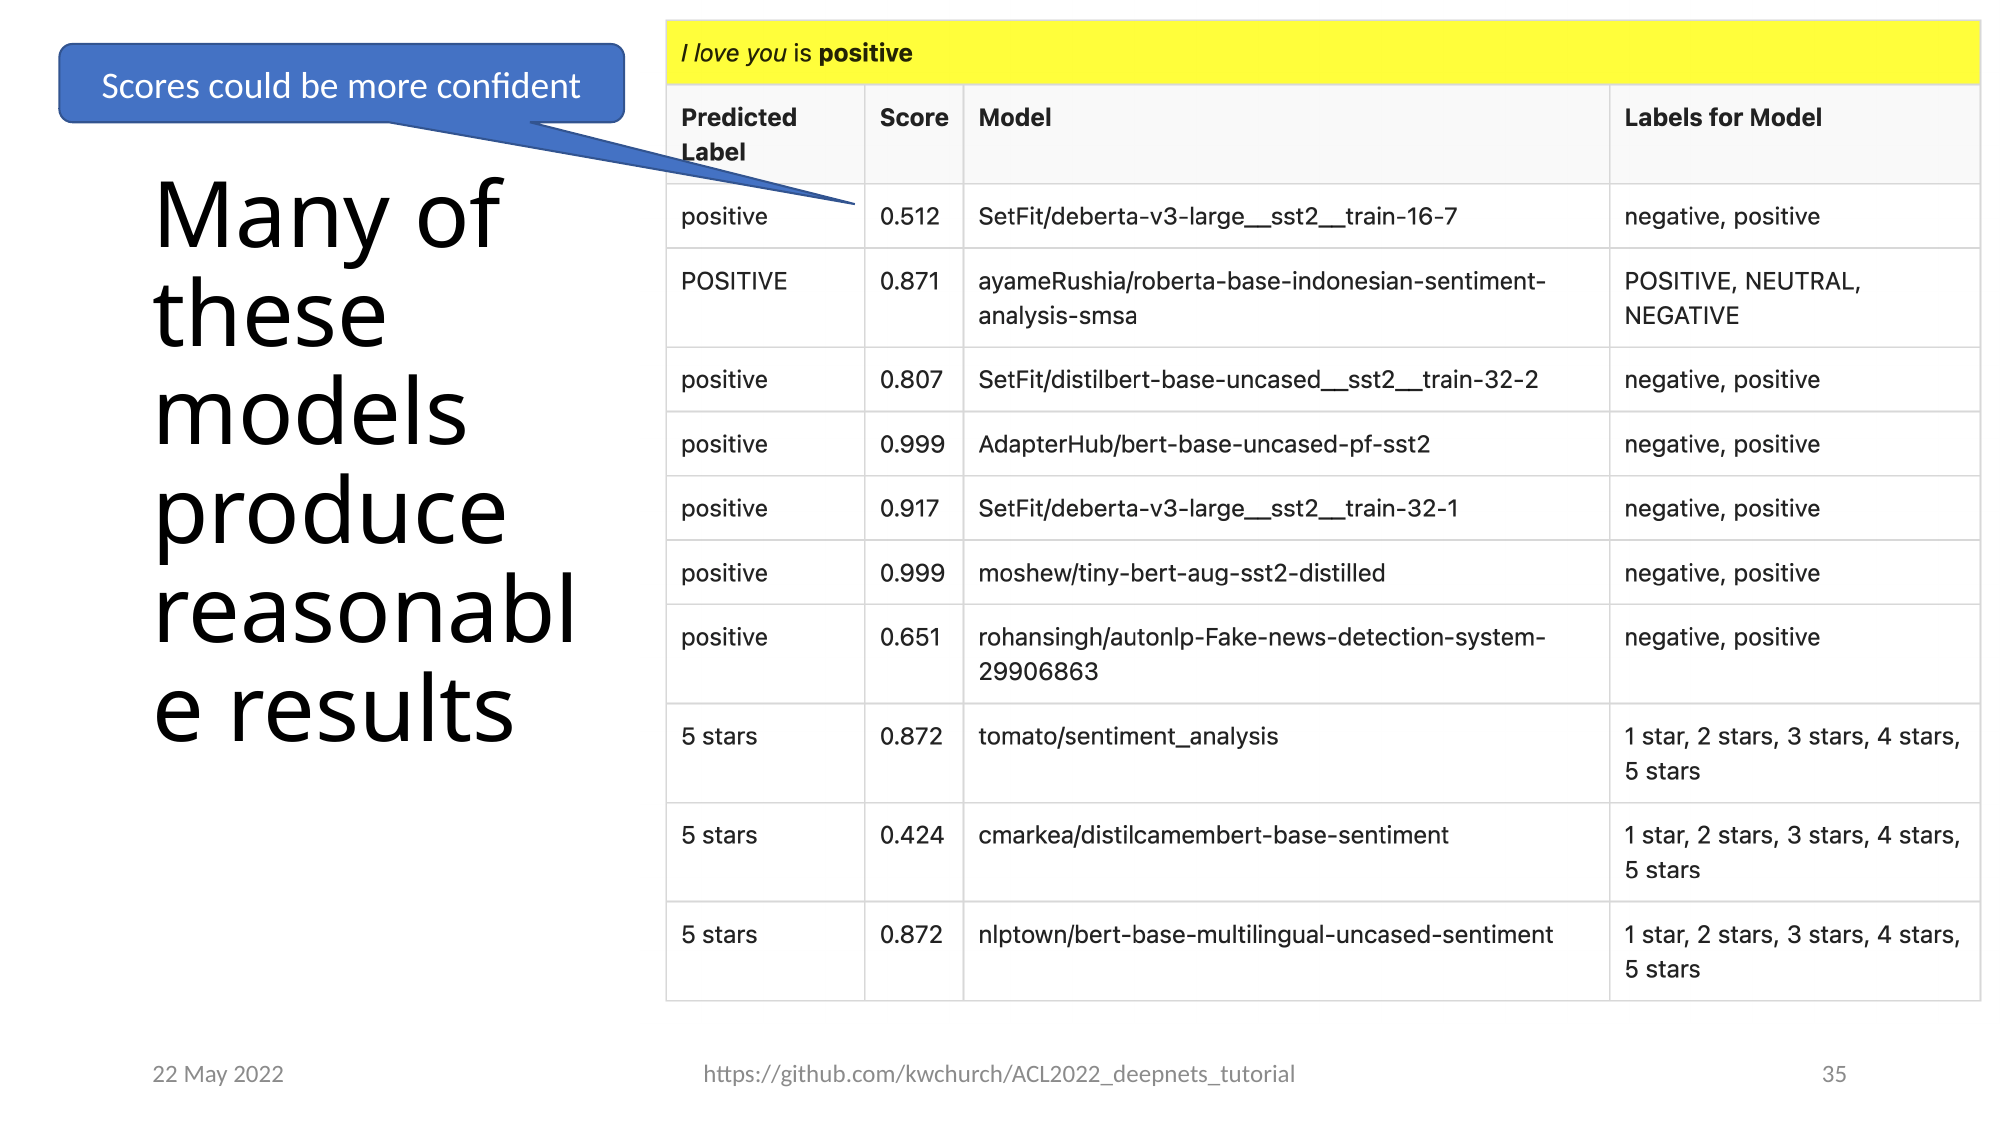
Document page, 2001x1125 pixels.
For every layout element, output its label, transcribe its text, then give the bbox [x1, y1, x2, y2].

slide_number 35 [1412, 1042, 1863, 1103]
text_box Scores could be more confident [58, 42, 640, 168]
title Many of these models produce reasonable results [137, 124, 609, 870]
footer https://github.com/kwchurch/ACL2022_deepnets_tutorial [662, 1042, 1338, 1103]
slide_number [137, 1042, 588, 1103]
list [640, 0, 2000, 1024]
